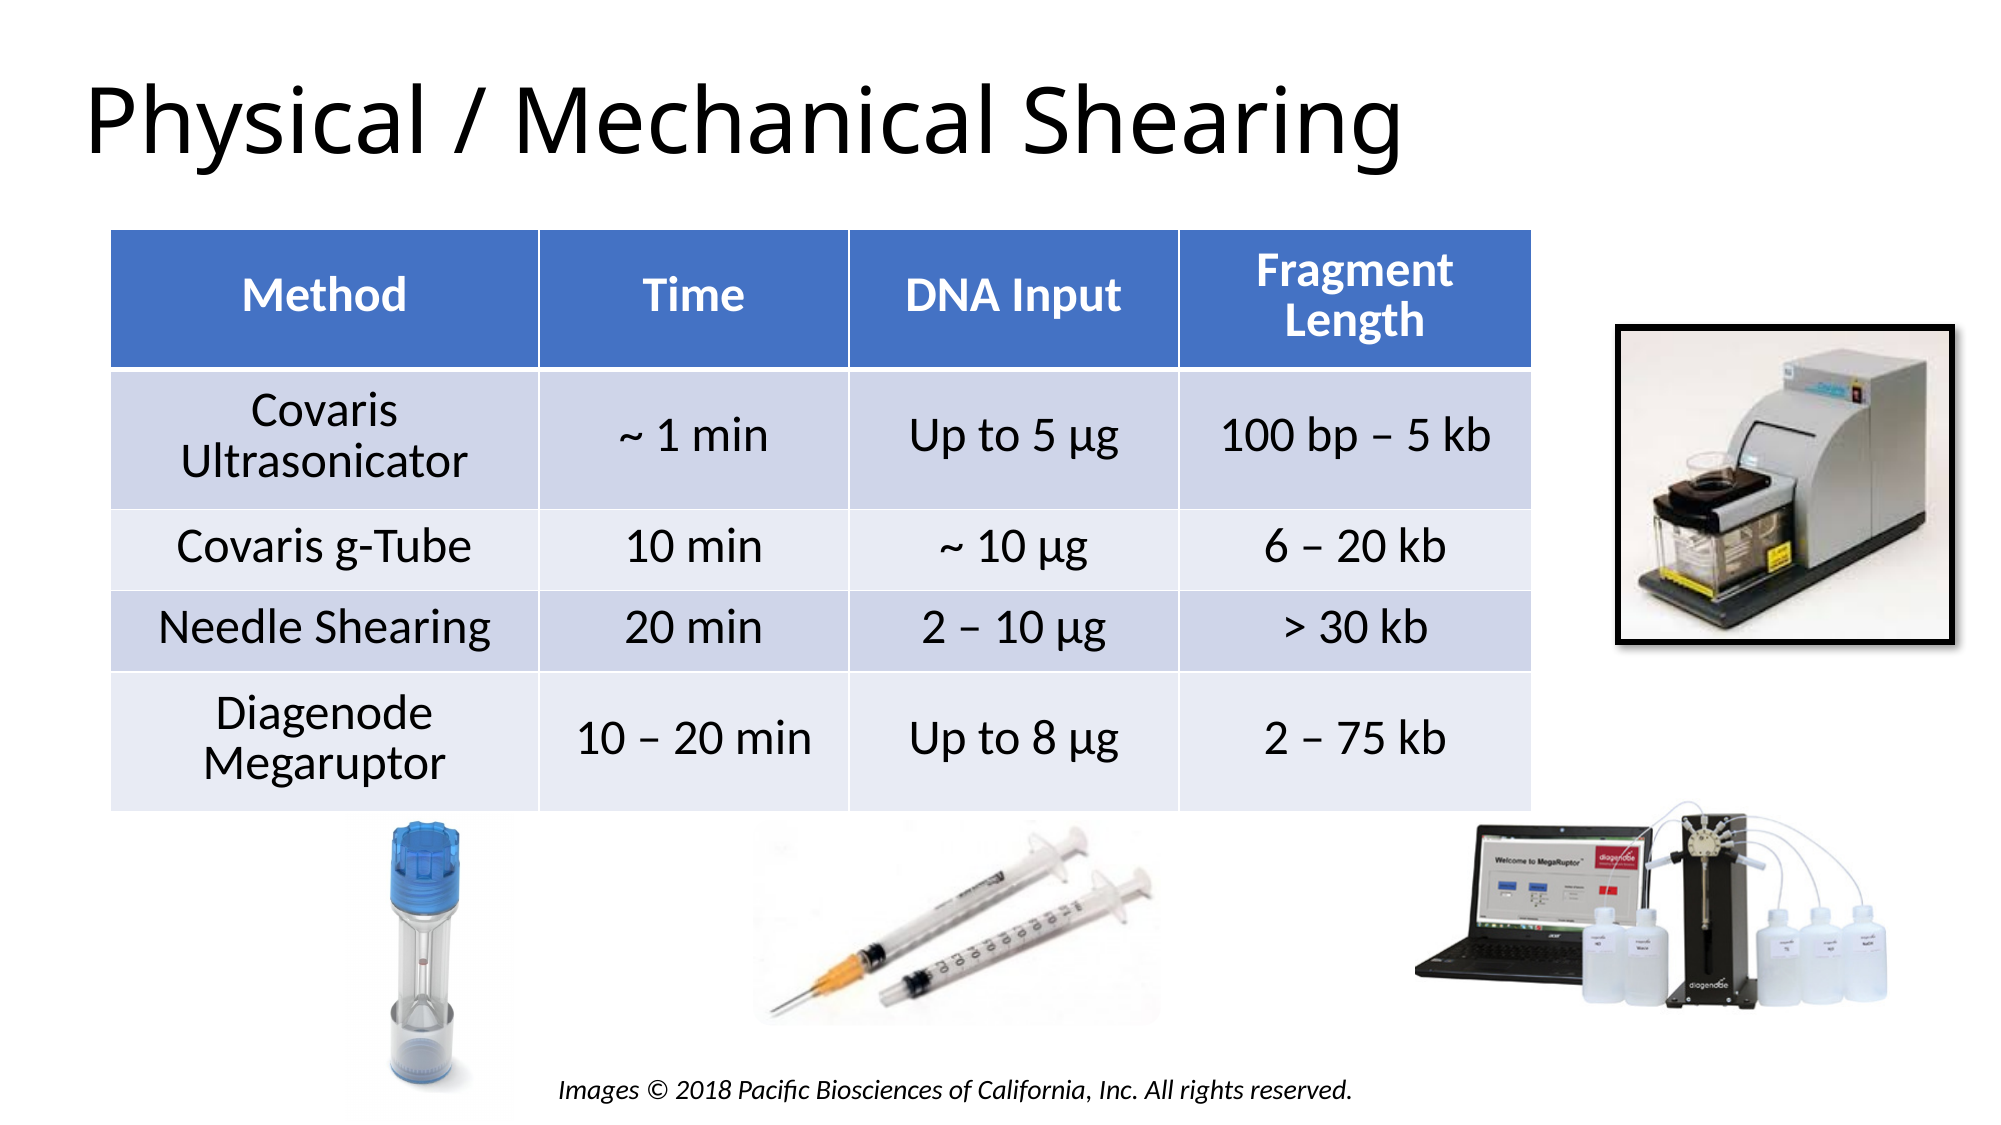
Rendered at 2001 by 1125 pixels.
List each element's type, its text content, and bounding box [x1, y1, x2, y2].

text_box Physical / Mechanical Shearing [68, 29, 1966, 218]
table_cell Needle Shearing [111, 591, 538, 671]
table_cell Covaris Ultrasonicator [111, 372, 538, 509]
table_cell ~ 1 min [540, 372, 848, 509]
table_header DNA Input [850, 230, 1178, 367]
table_cell 6 – 20 kb [1180, 510, 1531, 590]
table_cell 2 – 75 kb [1180, 673, 1531, 811]
table_cell Up to 8 µg [850, 673, 1178, 811]
table_cell Covaris g-Tube [111, 510, 538, 590]
text_box Images © 2018 Pacific Biosciences of California, Inc. All rights reserved. [543, 1064, 1375, 1125]
table_cell > 30 kb [1180, 591, 1531, 671]
table_header Time [540, 230, 848, 367]
table_cell 10 – 20 min [540, 673, 848, 811]
table_cell Up to 5 µg [850, 372, 1178, 509]
table_cell 20 min [540, 591, 848, 671]
table_cell Diagenode Megaruptor [111, 673, 538, 811]
table_header Fragment Length [1180, 230, 1531, 367]
table_cell 10 min [540, 510, 848, 590]
table_cell 100 bp – 5 kb [1180, 372, 1531, 509]
picture [345, 798, 514, 1121]
table_cell 2 – 10 µg [850, 591, 1178, 671]
picture [1415, 736, 1890, 1028]
table_header Method [111, 230, 538, 367]
picture [1620, 330, 1950, 639]
picture [752, 820, 1161, 1026]
table_cell ~ 10 µg [850, 510, 1178, 590]
